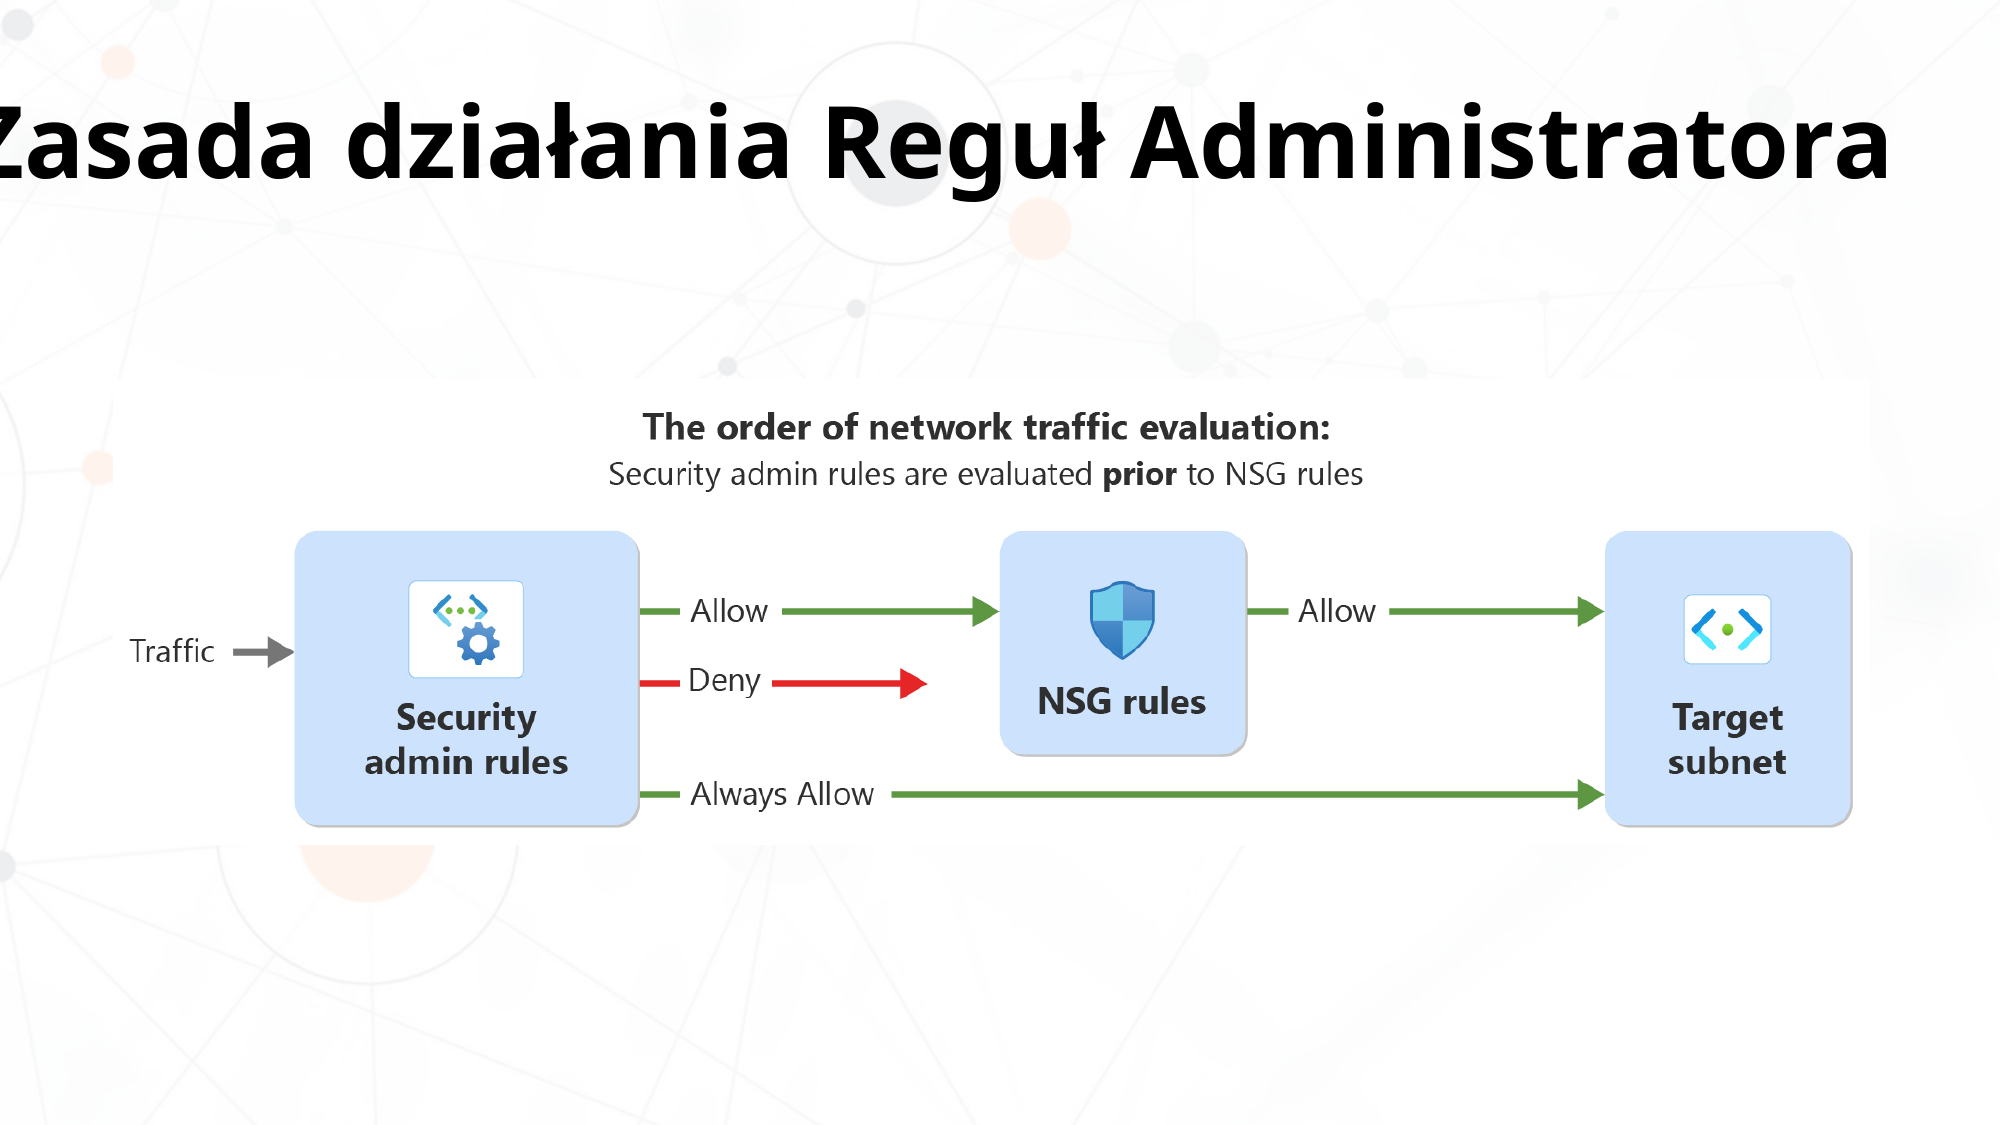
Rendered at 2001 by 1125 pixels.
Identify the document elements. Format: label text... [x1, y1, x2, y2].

picture [113, 378, 1870, 845]
text_box Zasada działania Reguł Administratora [0, 71, 1911, 206]
